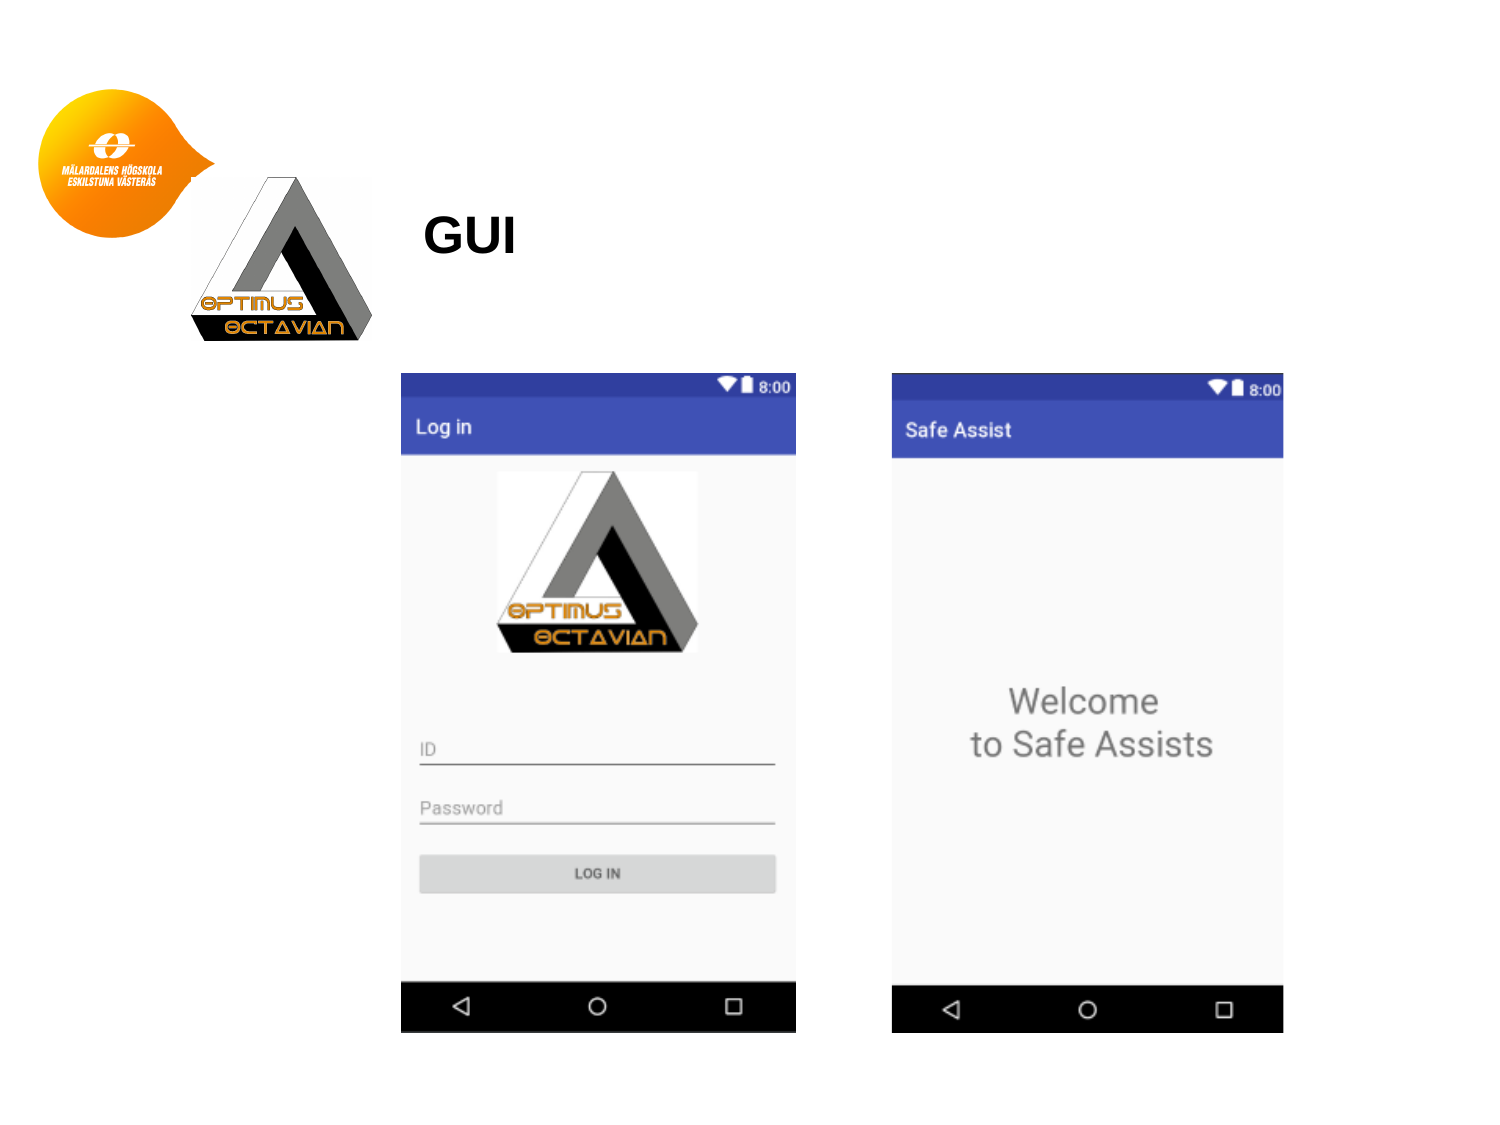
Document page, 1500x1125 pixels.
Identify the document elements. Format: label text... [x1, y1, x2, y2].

picture [38, 89, 372, 341]
title GUI [408, 177, 1376, 288]
picture [401, 373, 796, 1033]
picture [891, 373, 1284, 1033]
